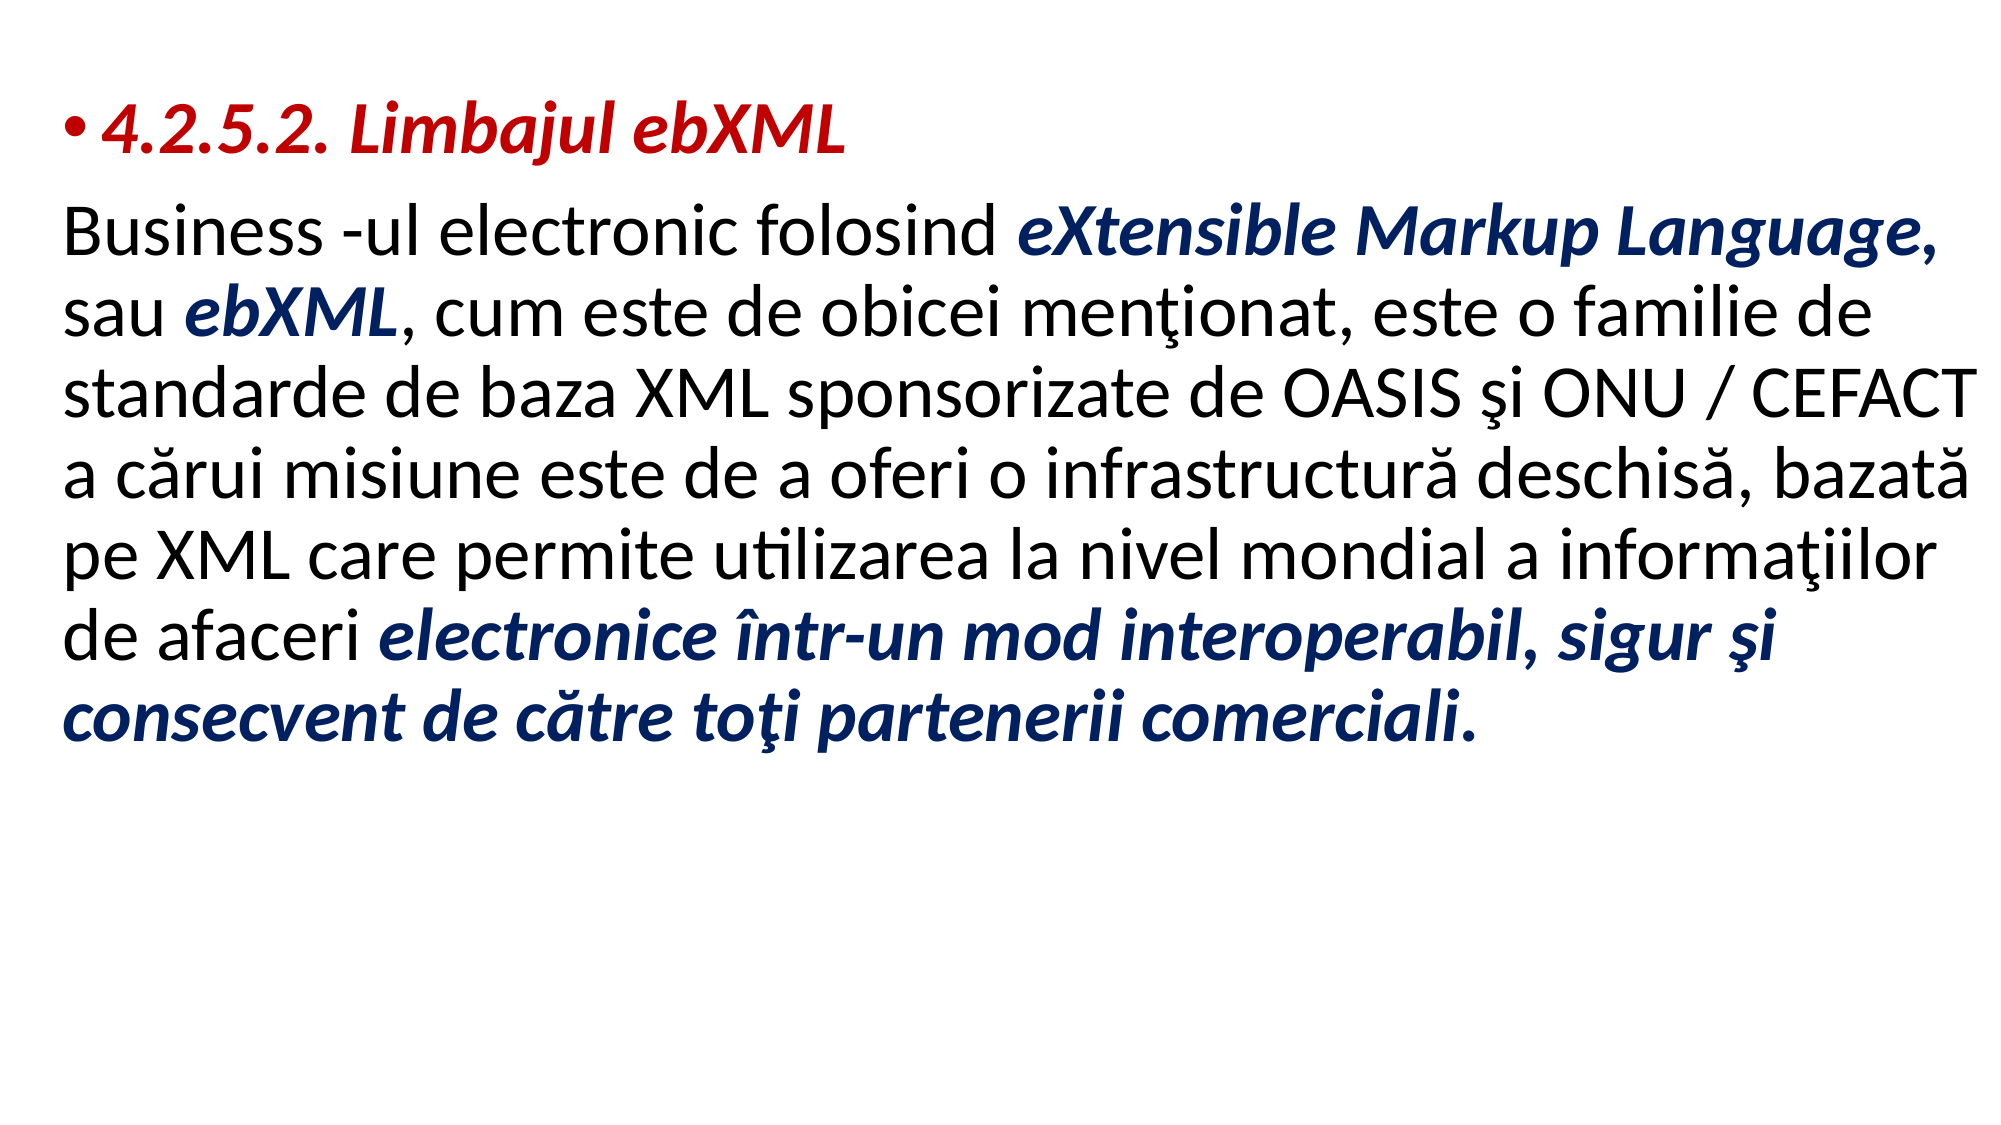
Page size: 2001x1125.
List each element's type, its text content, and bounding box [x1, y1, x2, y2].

list 4.2.5.2. Limbajul ebXML Business -ul electronic folosind eXtensible Markup Language, sau ebXML, cum este de obicei menţionat, este o familie de standarde de baza XML sponsorizate de OASIS şi ONU / CEFACT a cărui misiune este de a oferi o infrastructură deschisă, bazată pe XML care permite utilizarea la nivel mondial a informaţiilor de afaceri electronice într-un mod interoperabil, sigur şi consecvent de către toţi partenerii comerciali. [47, 81, 2000, 1014]
